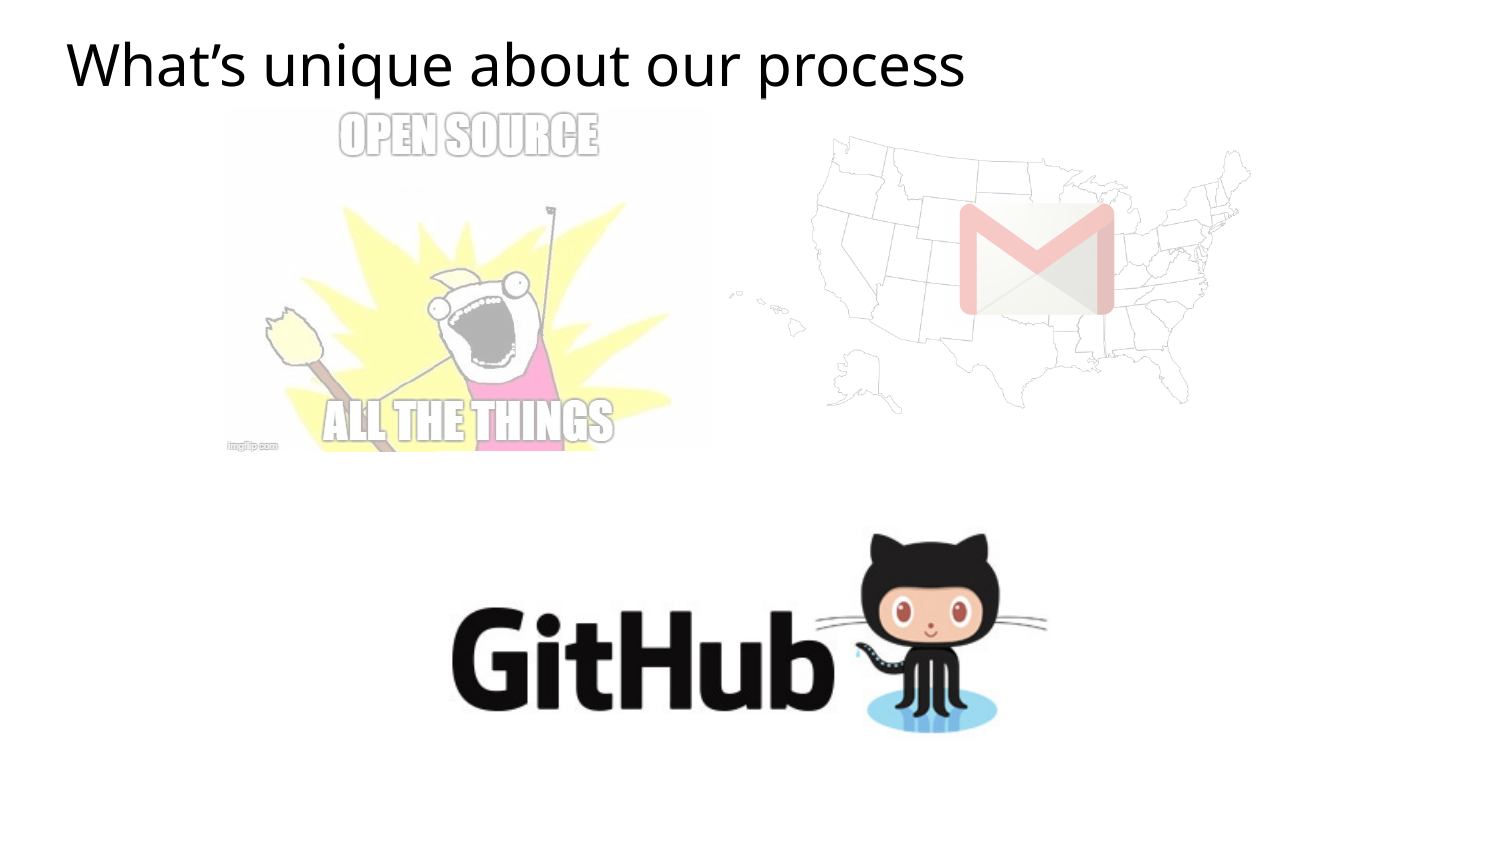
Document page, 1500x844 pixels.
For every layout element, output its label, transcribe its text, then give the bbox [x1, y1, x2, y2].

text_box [199, 98, 1301, 453]
title What’s unique about our process [51, 13, 1449, 108]
picture [437, 451, 1063, 818]
